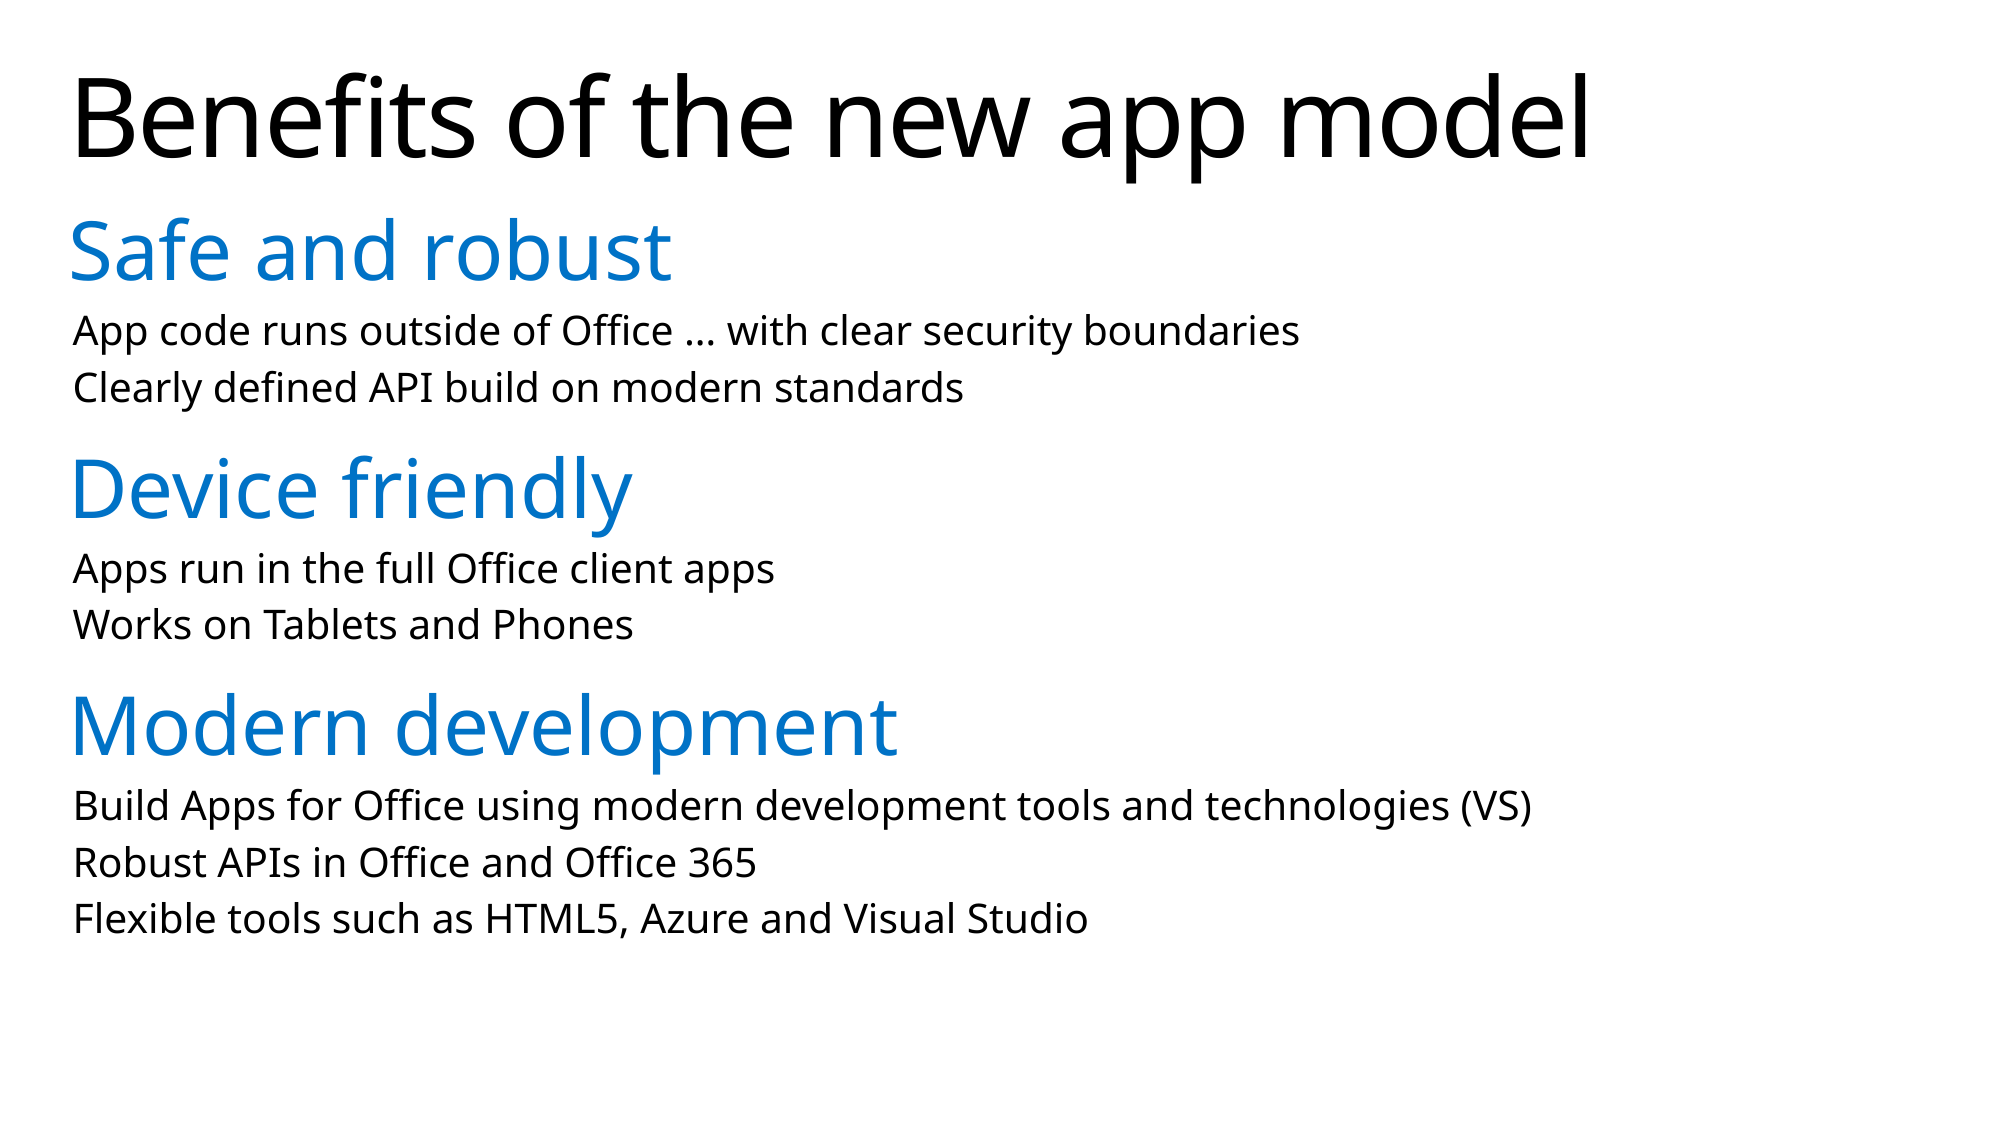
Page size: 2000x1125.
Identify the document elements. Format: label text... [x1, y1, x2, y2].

list Safe and robust App code runs outside of Office … with clear security boundaries Clearly defined API build on modern standards Device friendly Apps run in the full Office client apps Works on Tablets and Phones Modern development Build Apps for Office using modern development tools and technologies (VS) Robust APIs in Office and Office 365 Flexible tools such as HTML5, Azure and Visual Studio [44, 195, 1956, 965]
title Benefits of the new app model [44, 47, 1956, 195]
